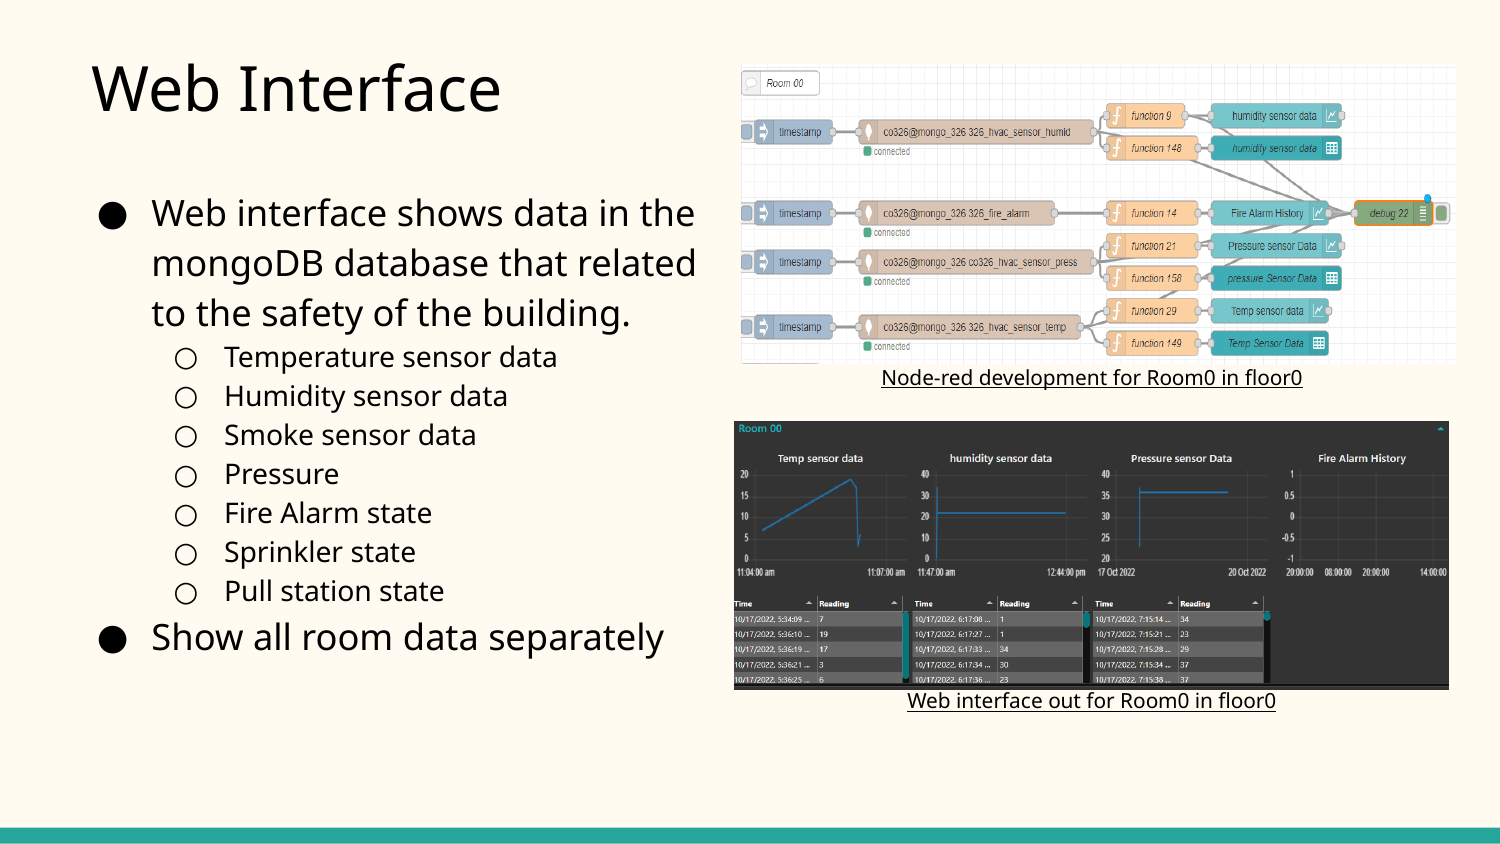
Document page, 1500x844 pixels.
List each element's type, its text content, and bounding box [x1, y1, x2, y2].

picture [734, 421, 1450, 690]
title Web Interface [76, 34, 1474, 151]
text_box Web interface out for Room0 in floor0 [752, 699, 1431, 726]
list Web interface shows data in the mongoDB database that related to the safety of the building. Temperature sensor data Humidity sensor data Smoke sensor data Pressure Fire Alarm state Sprinkler state Pull station state Show all room data separately [63, 168, 723, 711]
text_box Node-red development for Room0 in floor0 [752, 371, 1431, 402]
picture [741, 64, 1456, 364]
